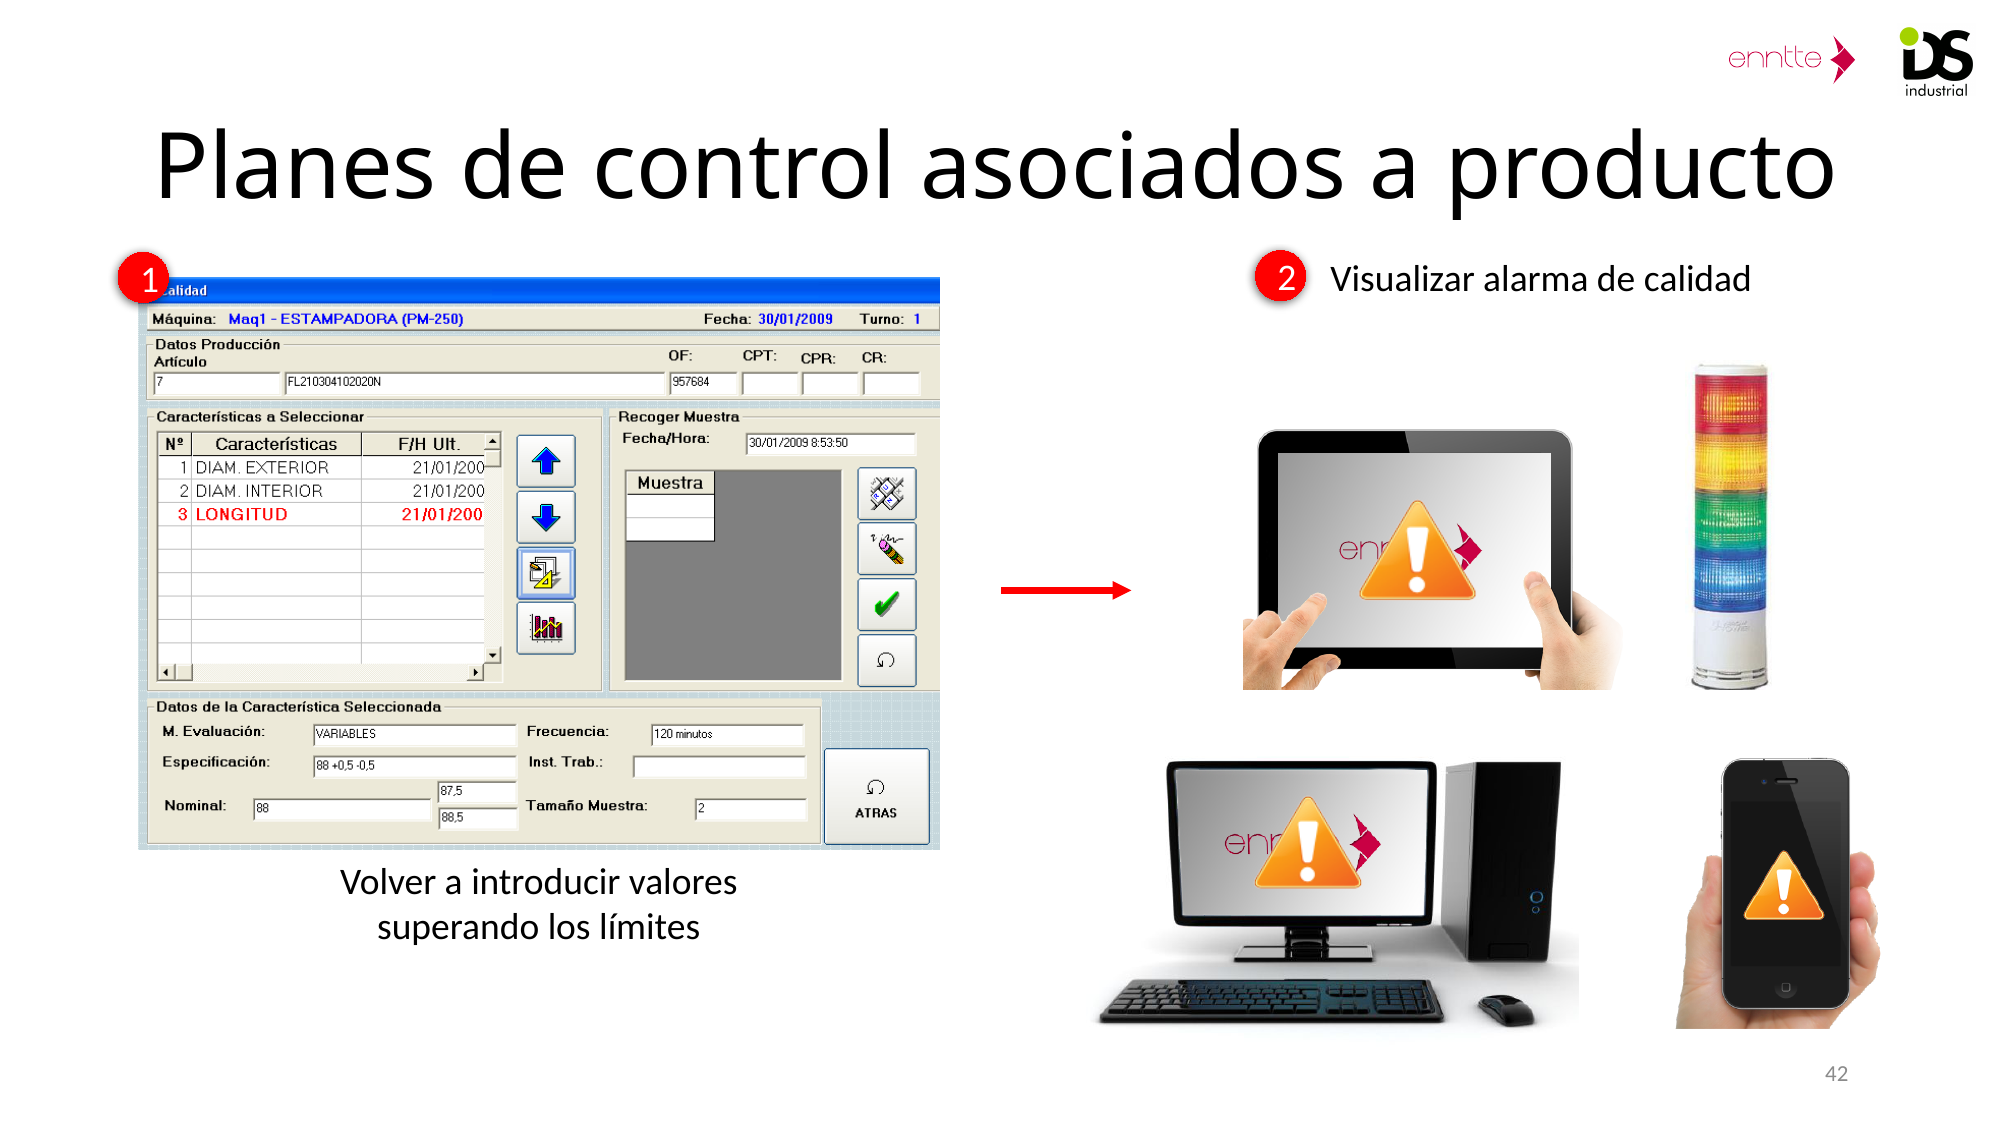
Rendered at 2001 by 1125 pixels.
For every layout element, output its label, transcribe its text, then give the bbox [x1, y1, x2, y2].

title Planes de control asociados a producto [138, 60, 1864, 278]
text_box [1243, 429, 1623, 690]
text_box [1086, 743, 1579, 1051]
picture [138, 277, 940, 850]
text_box Volver a introducir valores superando los límites [247, 850, 831, 955]
slide_number 42 [1413, 1042, 1864, 1103]
text_box 1 [118, 252, 169, 302]
picture [1720, 33, 1864, 87]
picture [1685, 359, 1775, 690]
picture [1897, 23, 1976, 96]
text_box 2 [1255, 250, 1306, 301]
text_box Visualizar alarma de calidad [1305, 247, 1777, 307]
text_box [1670, 757, 1883, 1029]
